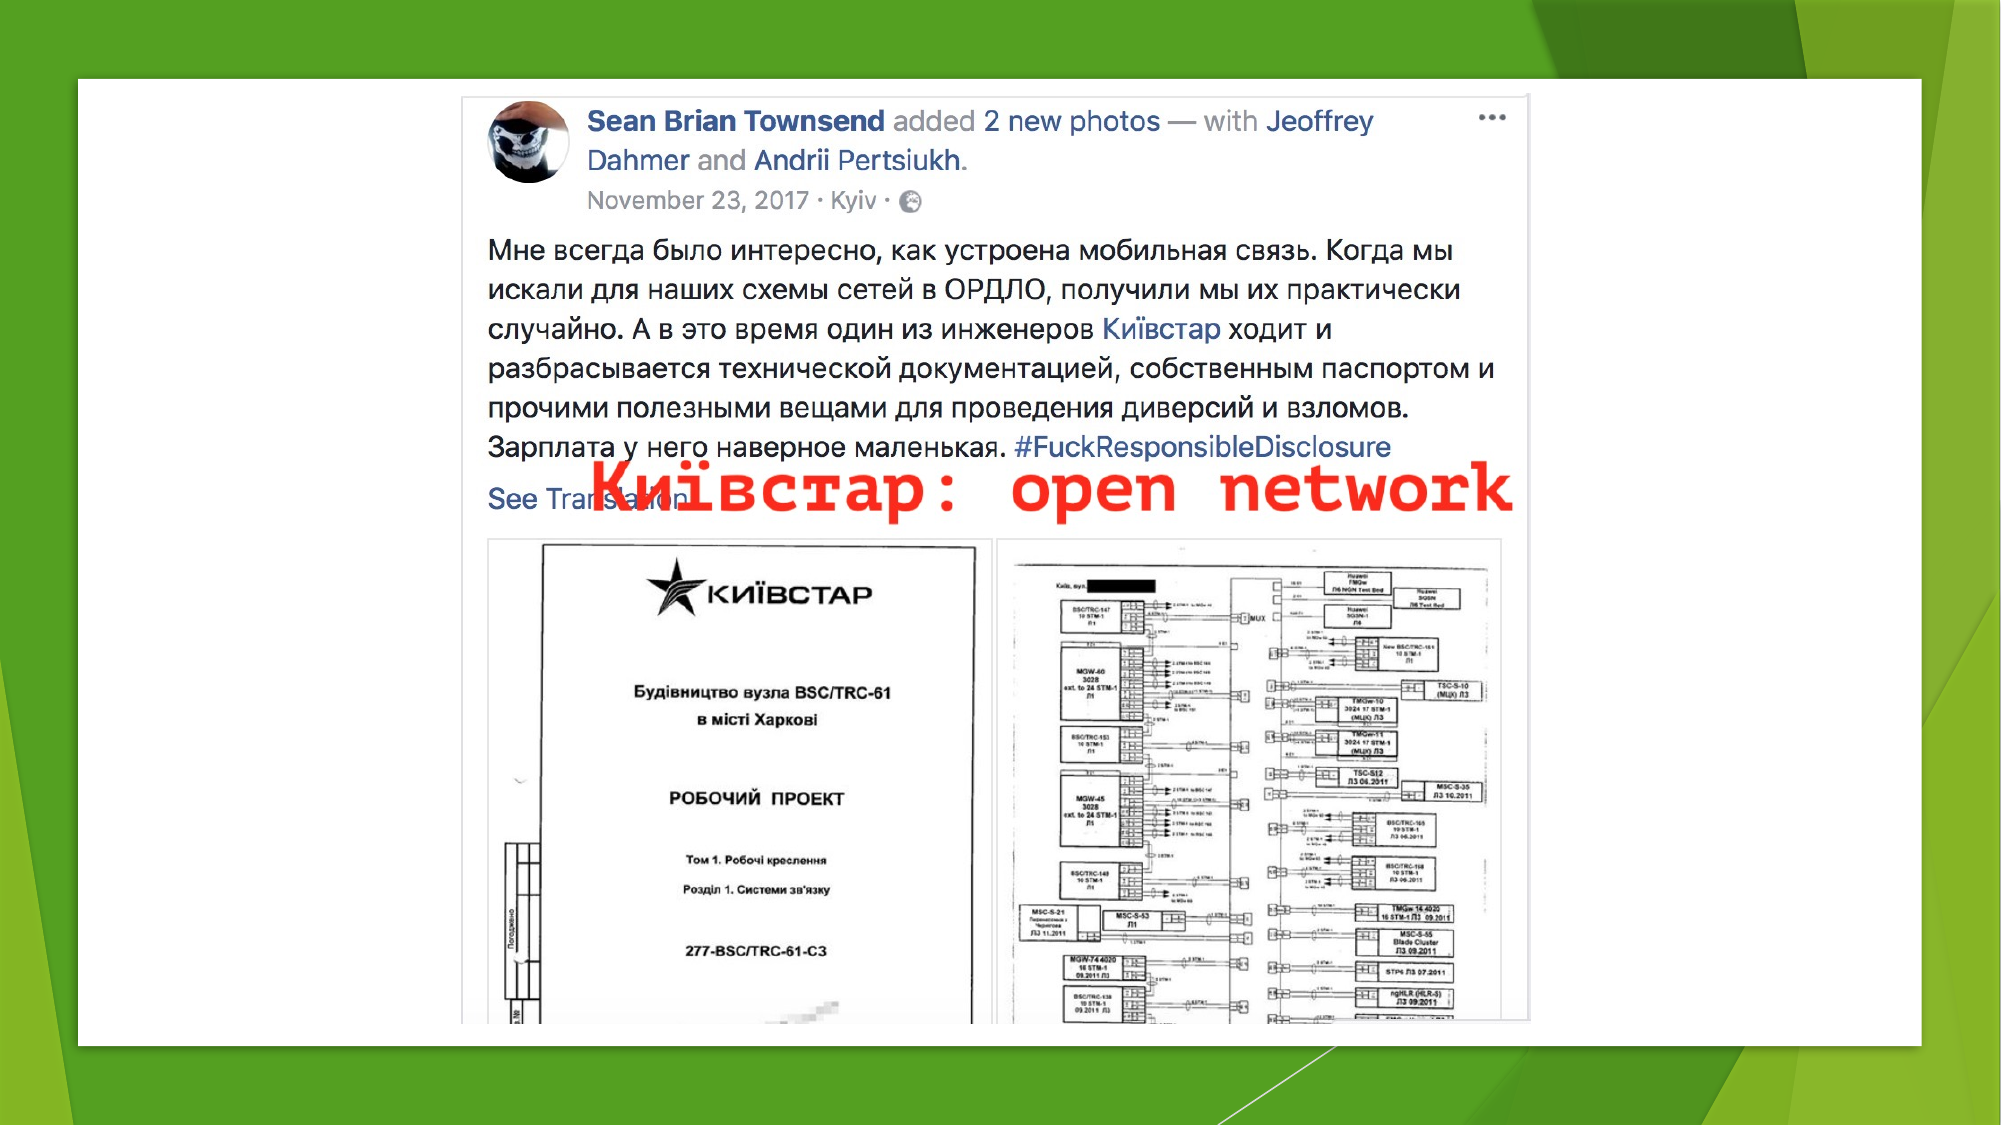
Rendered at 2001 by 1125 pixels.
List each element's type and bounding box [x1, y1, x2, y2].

text_box [0, 0, 2000, 1125]
picture [460, 92, 1532, 1025]
